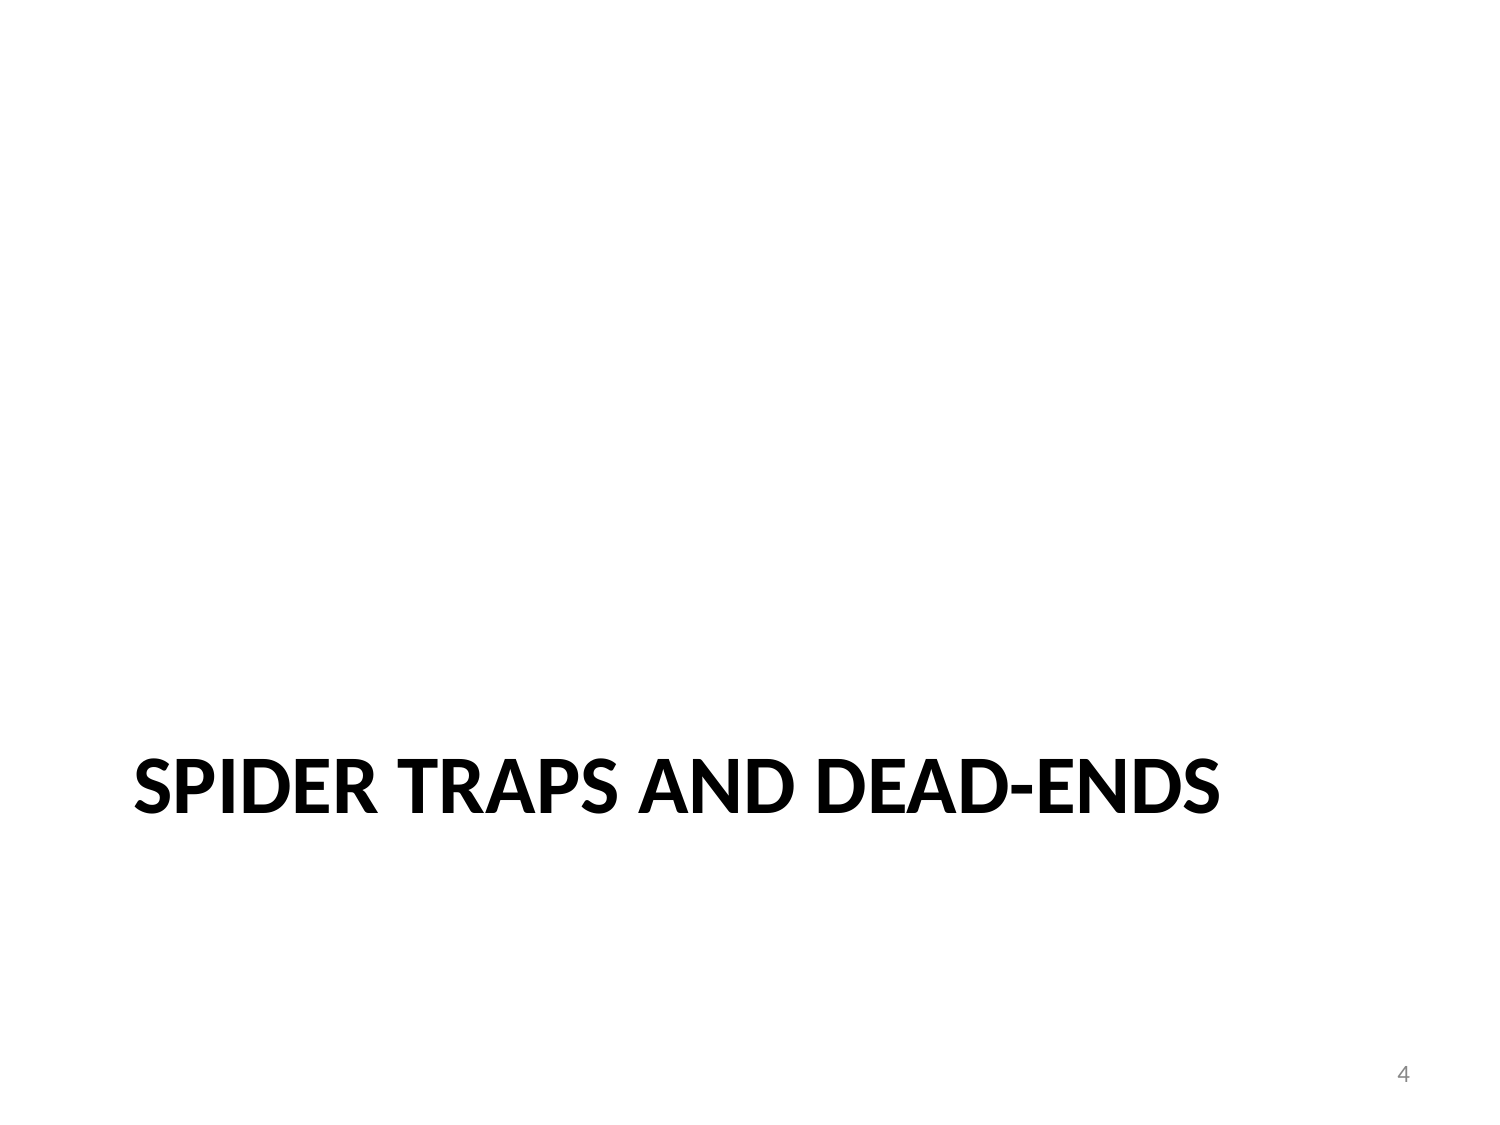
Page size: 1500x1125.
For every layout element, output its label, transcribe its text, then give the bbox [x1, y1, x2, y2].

slide_number ‹#› [1074, 1042, 1425, 1103]
title SPIDER TRAPS AND DEAD-ENDS [118, 722, 1394, 947]
